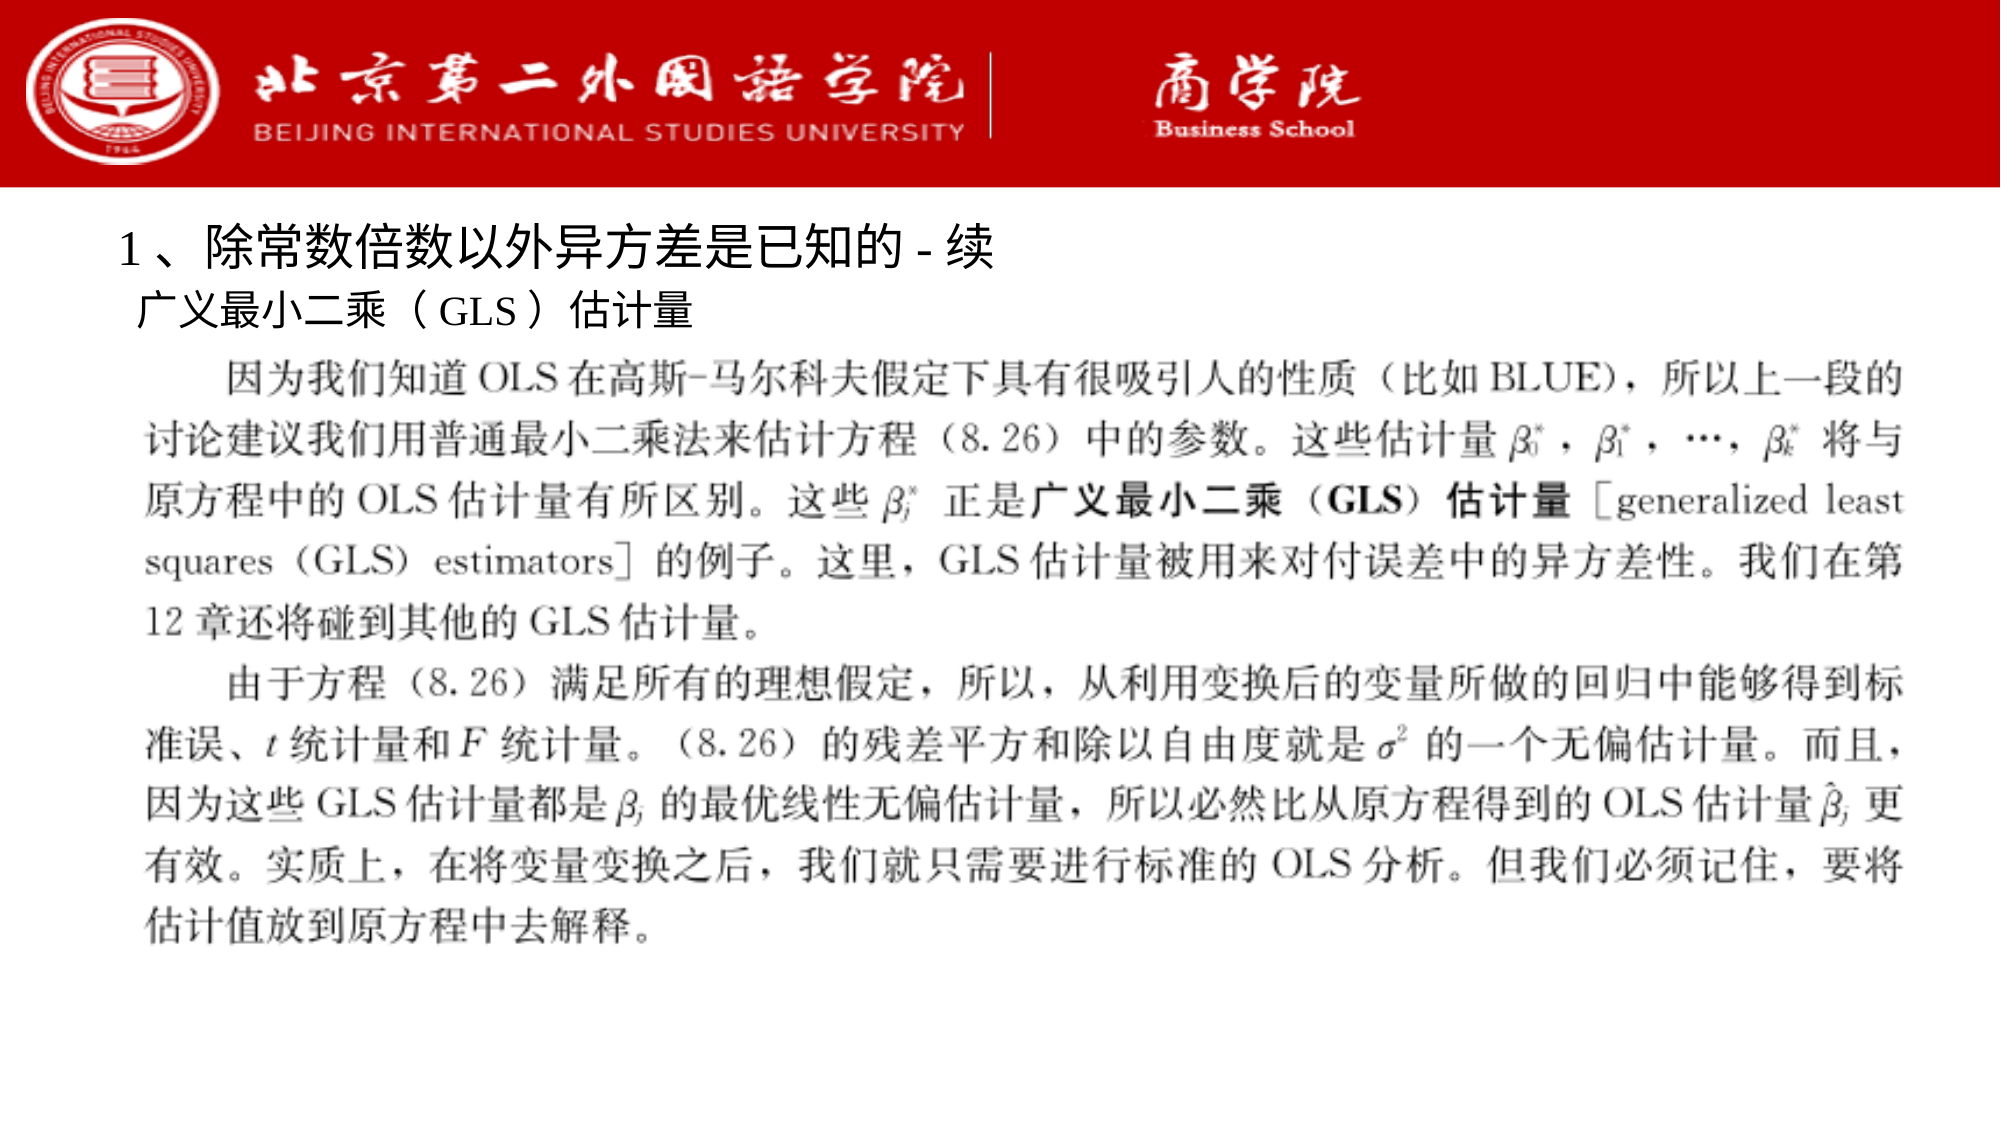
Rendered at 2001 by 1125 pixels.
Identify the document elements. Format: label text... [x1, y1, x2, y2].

picture [114, 337, 1943, 965]
picture [26, 18, 1693, 165]
list 1、除常数倍数以外异方差是已知的-续 广义最小二乘（GLS）估计量 [102, 208, 1589, 362]
